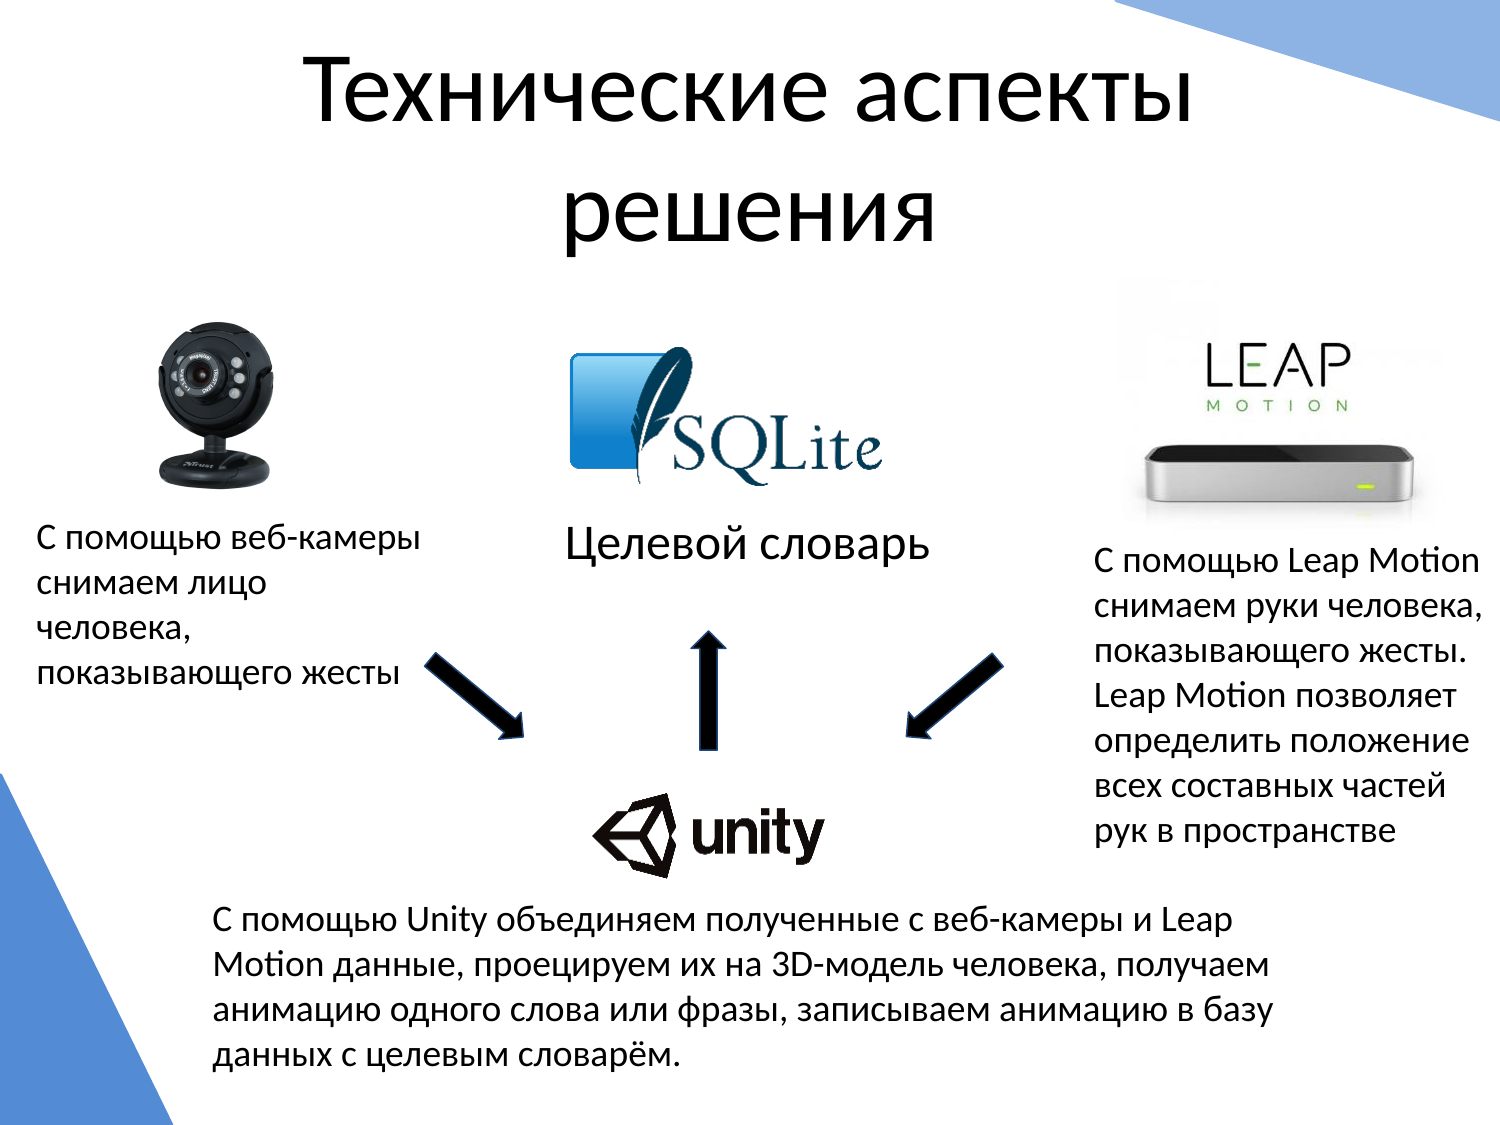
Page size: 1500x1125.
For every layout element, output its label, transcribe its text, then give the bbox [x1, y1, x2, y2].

text_box [1116, 0, 1500, 120]
picture [92, 277, 329, 515]
text_box С помощью Unity объединяем полученные с веб-камеры и Leap Motion данные, проецируем их на 3D-модель человека, получаем анимацию одного слова или фразы, записываем анимацию в базу данных с целевым словарём. [197, 878, 1303, 1092]
text_box Технические аспекты решения [224, 14, 1276, 339]
text_box [0, 775, 172, 1125]
picture [591, 793, 826, 879]
text_box [906, 653, 1004, 739]
picture [561, 338, 891, 495]
picture [1115, 277, 1446, 608]
text_box Целевой словарь [549, 494, 950, 579]
text_box [691, 631, 726, 751]
text_box С помощью Leap Motion снимаем руки человека, показывающего жесты. Leap Motion позволяет определить положение всех составных частей рук в пространстве [1078, 520, 1500, 853]
text_box С помощью веб-камеры снимаем лицо человека, показывающего жесты [21, 497, 442, 658]
text_box [424, 657, 524, 740]
